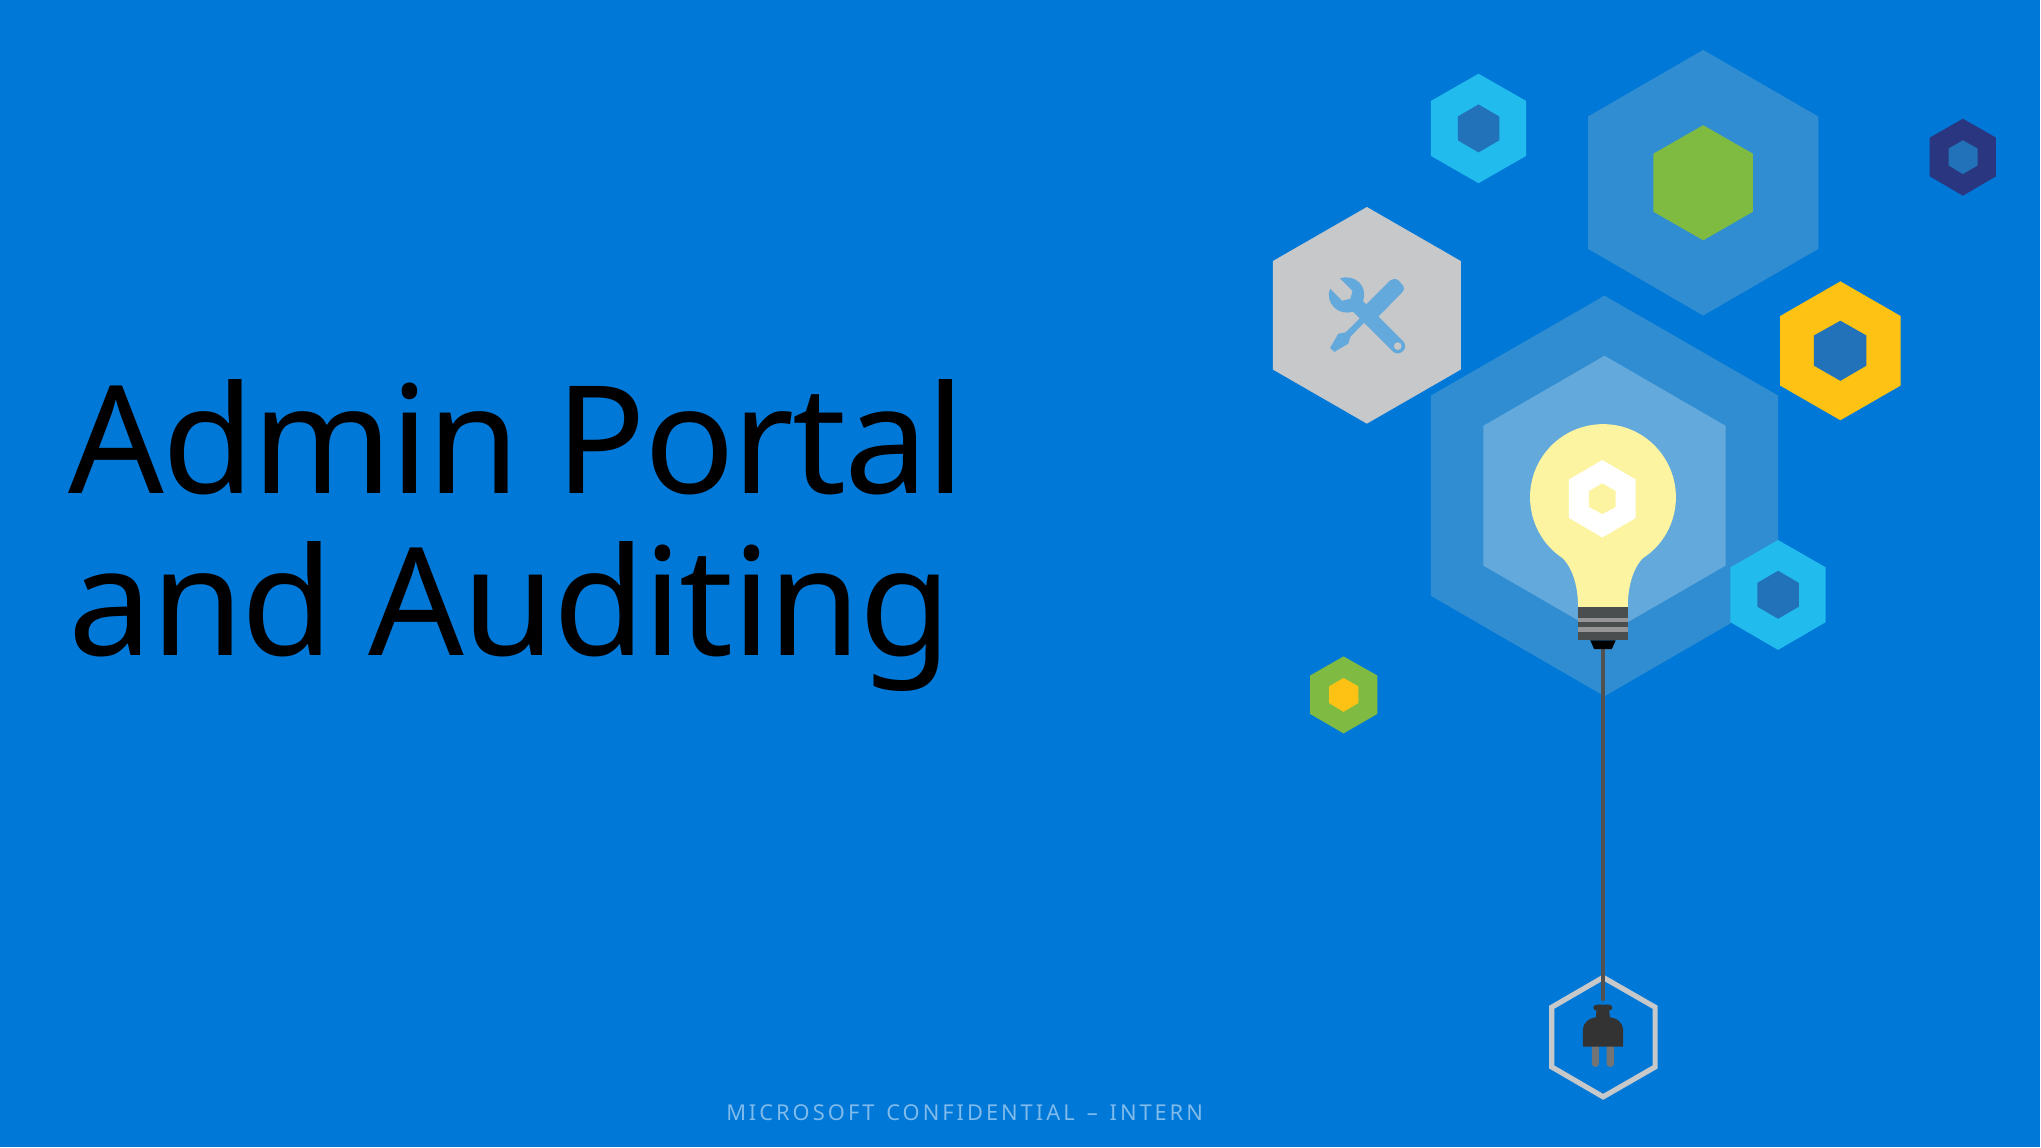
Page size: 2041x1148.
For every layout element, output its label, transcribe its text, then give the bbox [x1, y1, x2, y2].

title Admin Portal and Auditing [45, 348, 1246, 707]
